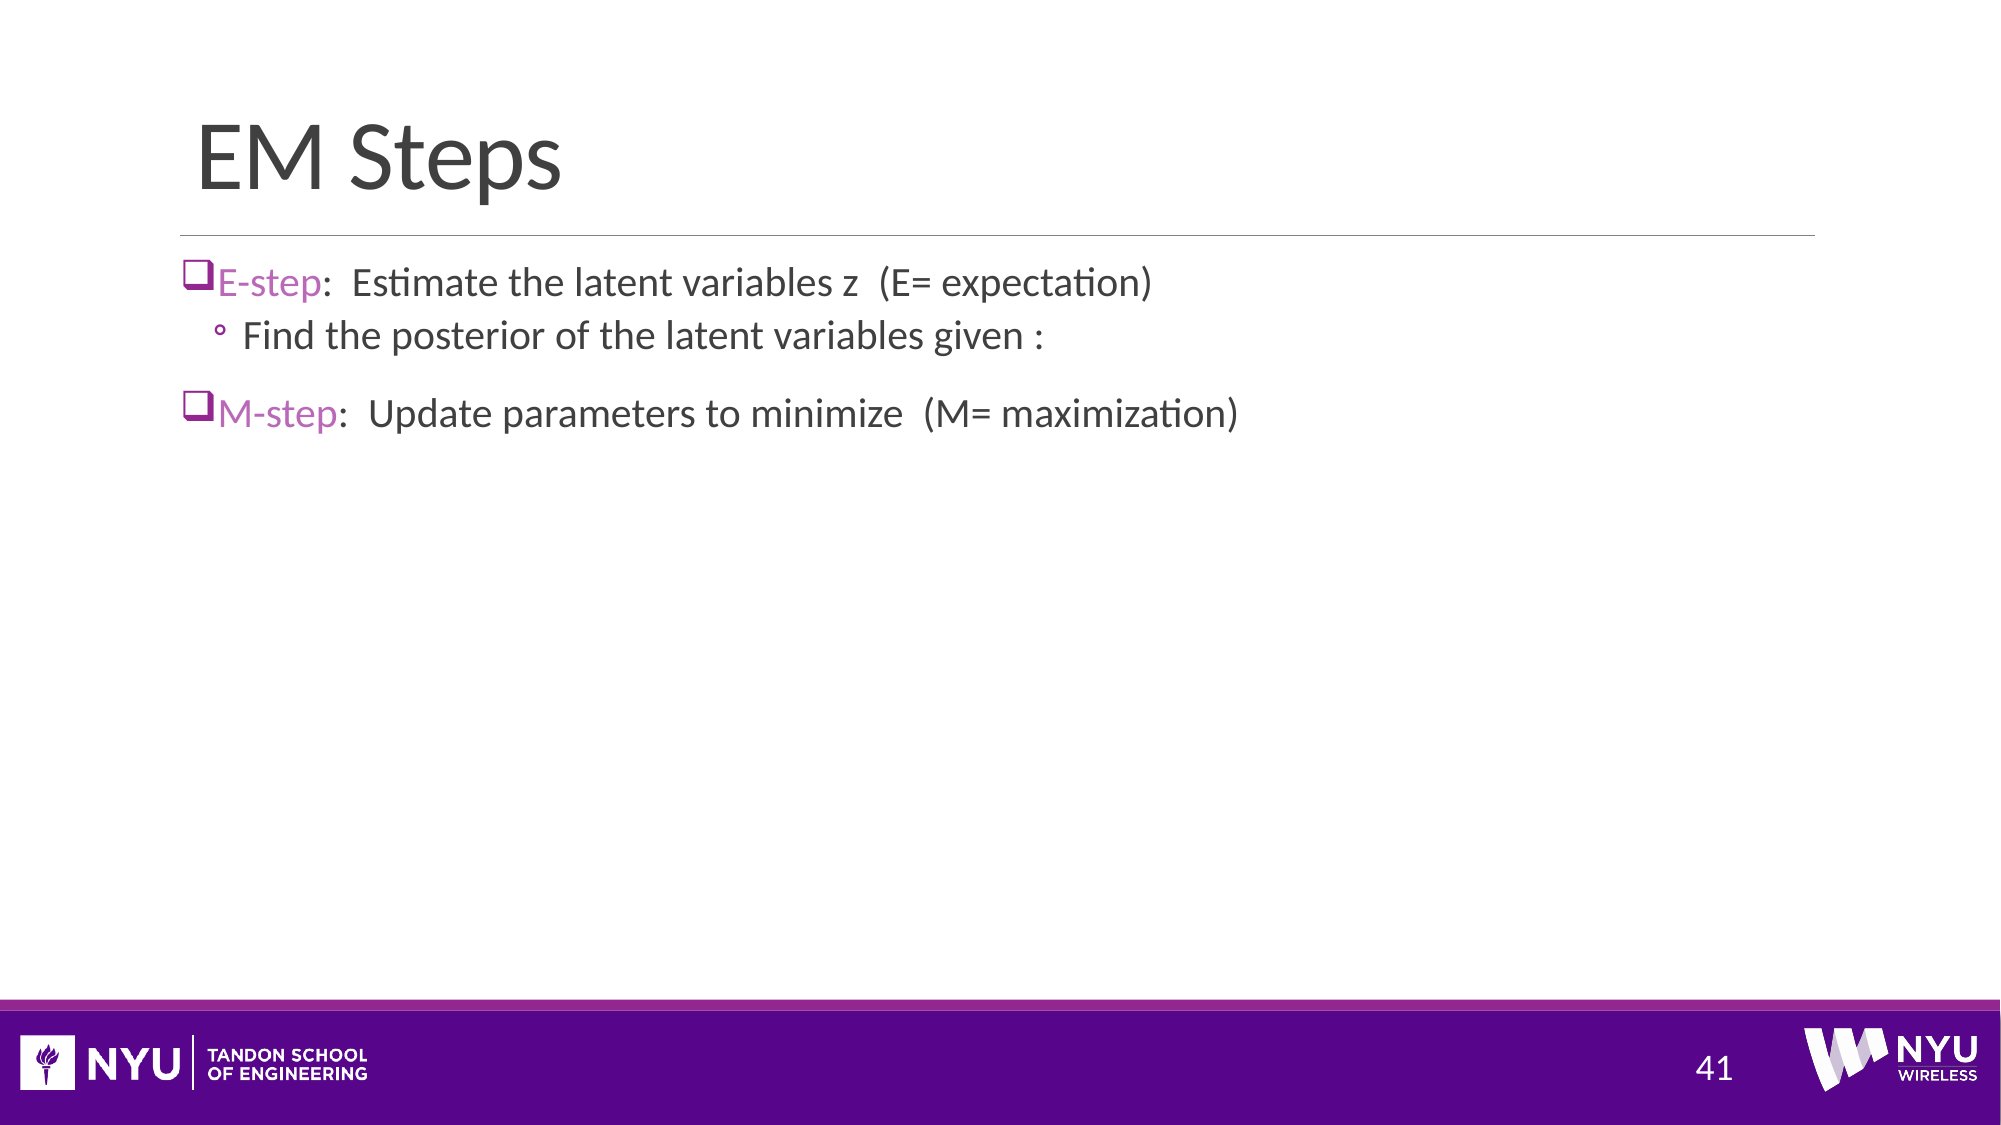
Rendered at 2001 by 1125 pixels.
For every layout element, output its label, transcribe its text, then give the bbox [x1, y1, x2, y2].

slide_number 41 [1533, 1035, 1749, 1096]
title EM Steps [180, 47, 1830, 218]
